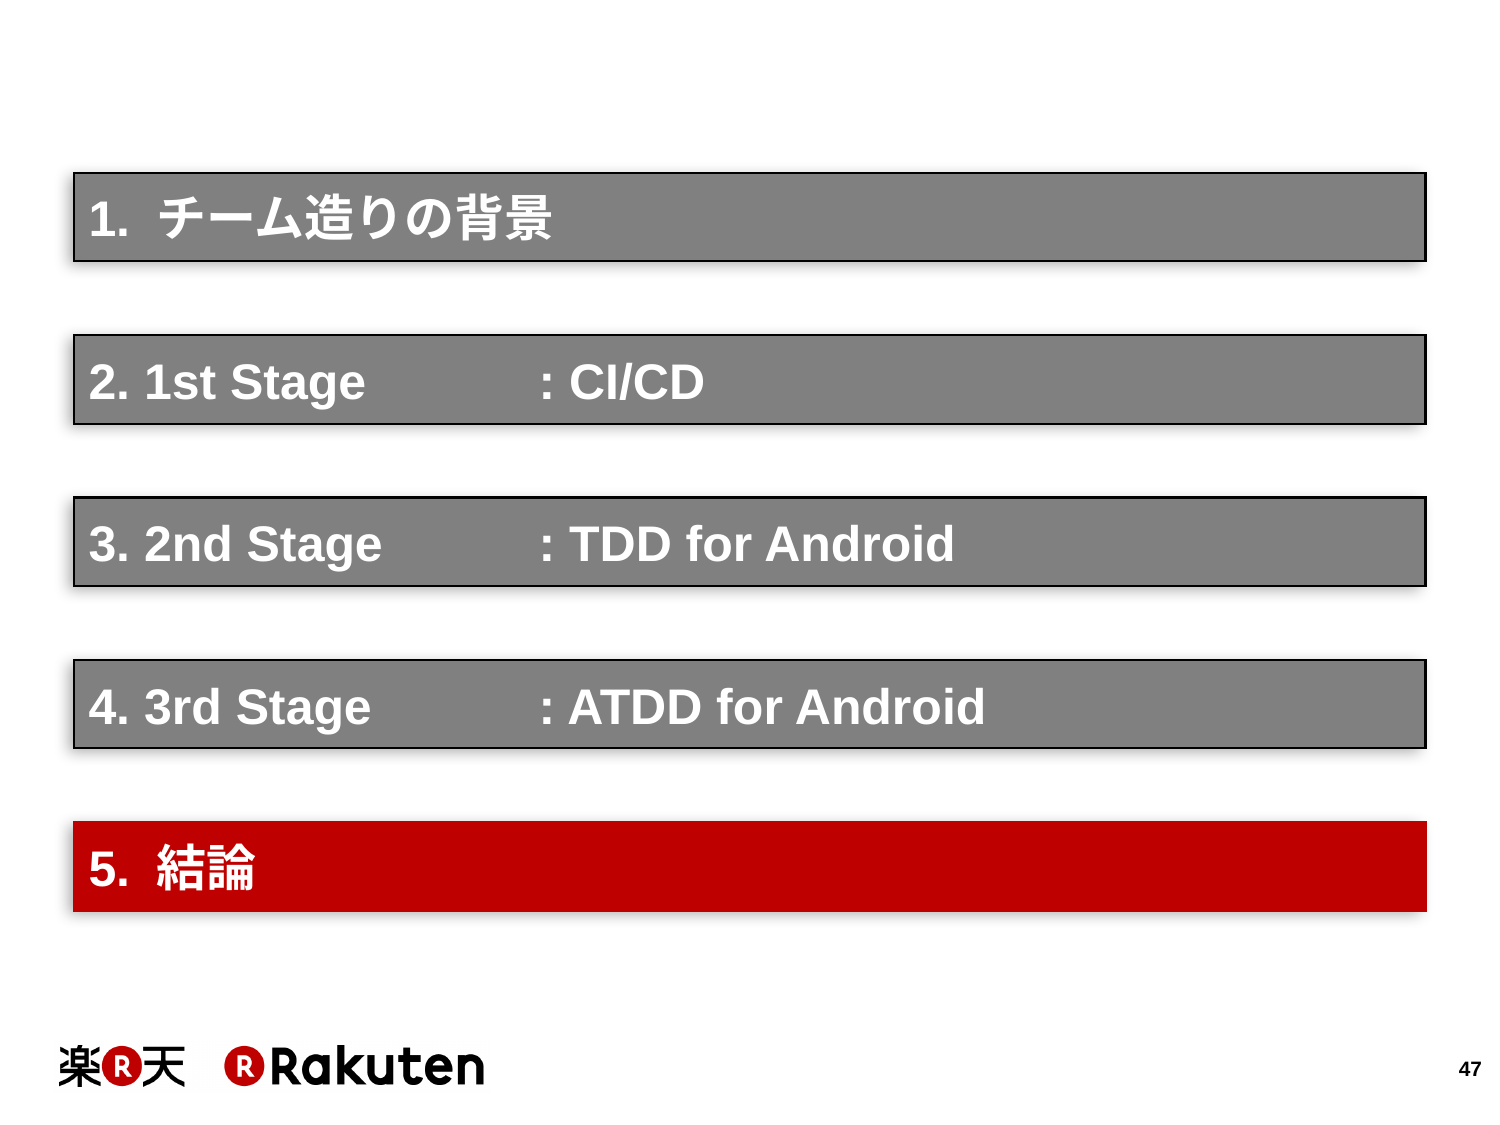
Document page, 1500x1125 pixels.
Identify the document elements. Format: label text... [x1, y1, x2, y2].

text_box 3. 2nd Stage : TDD for Android [73, 497, 1426, 587]
text_box 4. 3rd Stage : ATDD for Android [73, 659, 1426, 749]
text_box 5. 結論 [73, 822, 1426, 911]
text_box 2. 1st Stage : CI/CD [73, 335, 1426, 424]
picture [53, 1039, 491, 1093]
text_box 1. チーム造りの背景 [73, 172, 1426, 262]
